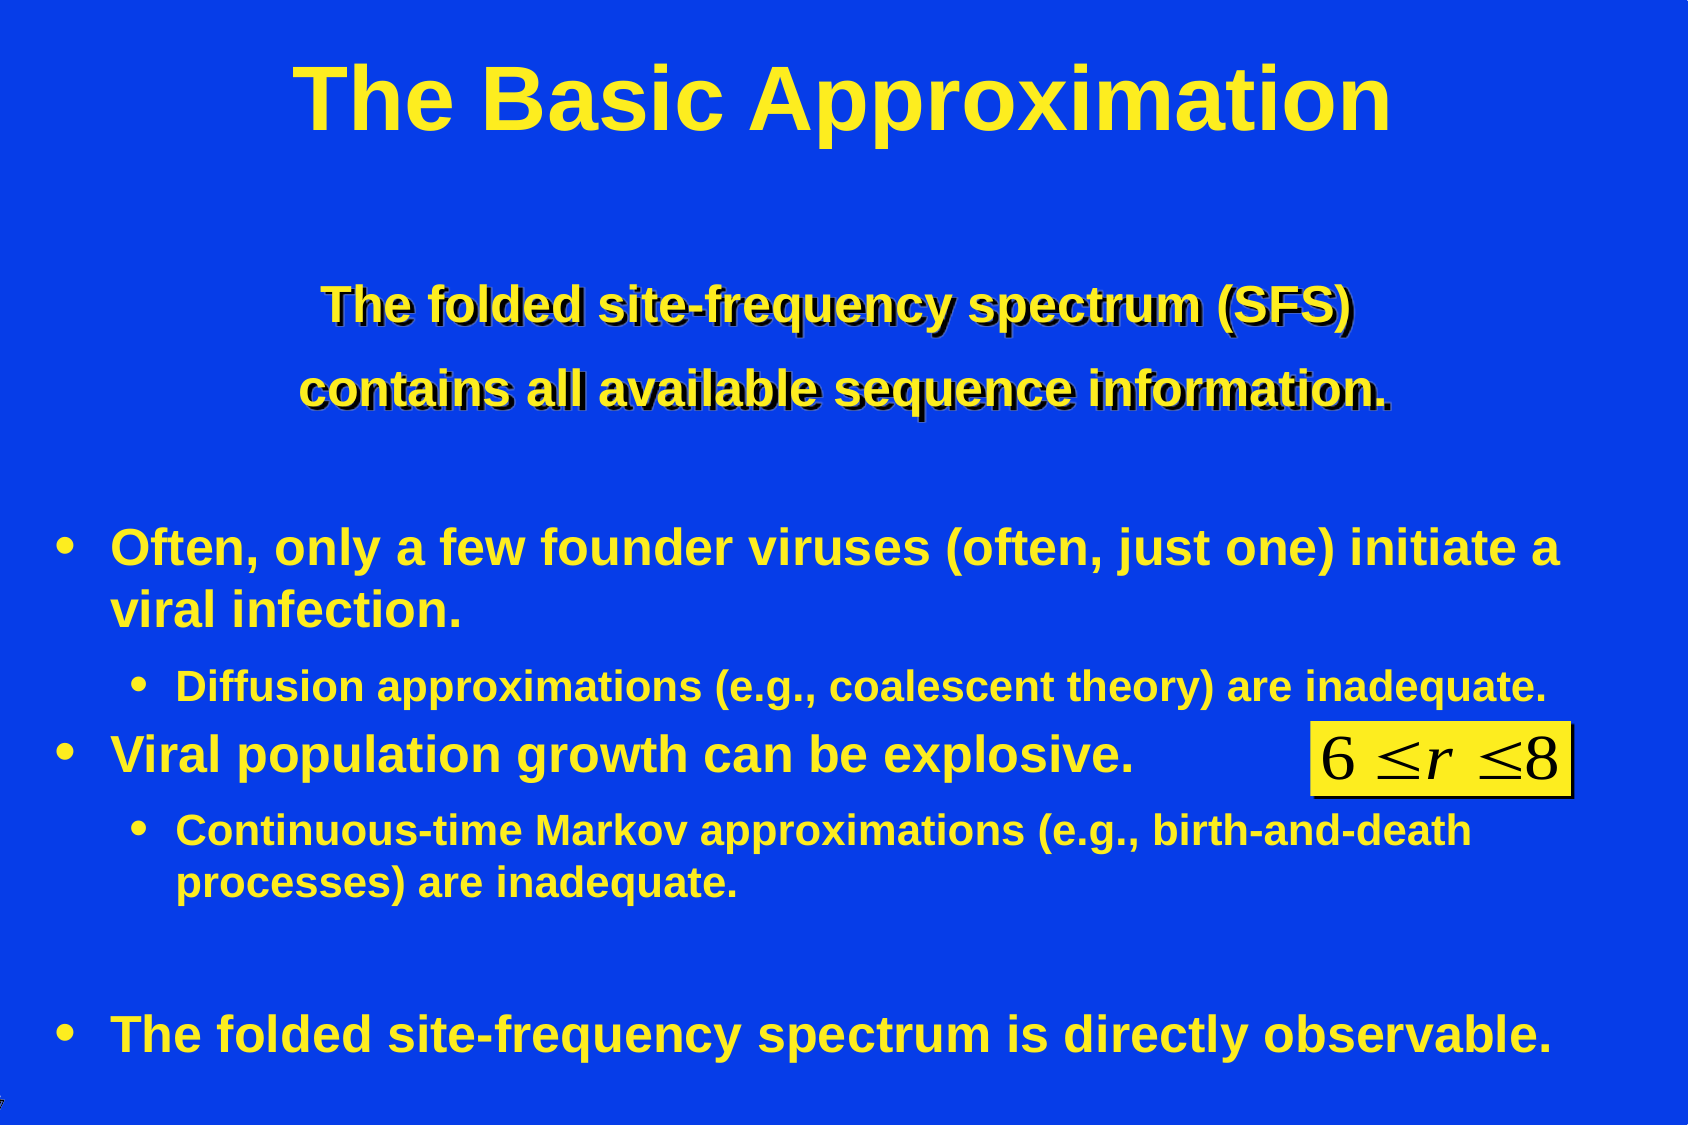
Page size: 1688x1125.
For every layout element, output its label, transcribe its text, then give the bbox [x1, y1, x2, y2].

text_box 47 [0, 1079, 97, 1125]
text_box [1310, 720, 1575, 800]
text_box The Basic Approximation [0, 0, 1688, 188]
list The folded site-frequency spectrum (SFS) contains all available sequence information. [38, 262, 1649, 917]
text_box Often, only a few founder viruses (often, just one) initiate a viral infection. Diffusion approximations (e.g., coalescent theory) are inadequate. Viral population growth can be explosive. Continuous-time Markov approximations (e.g., birth-and-death processes) are inadequate. The folded site-frequency spectrum is directly observable. [38, 917, 1649, 1071]
